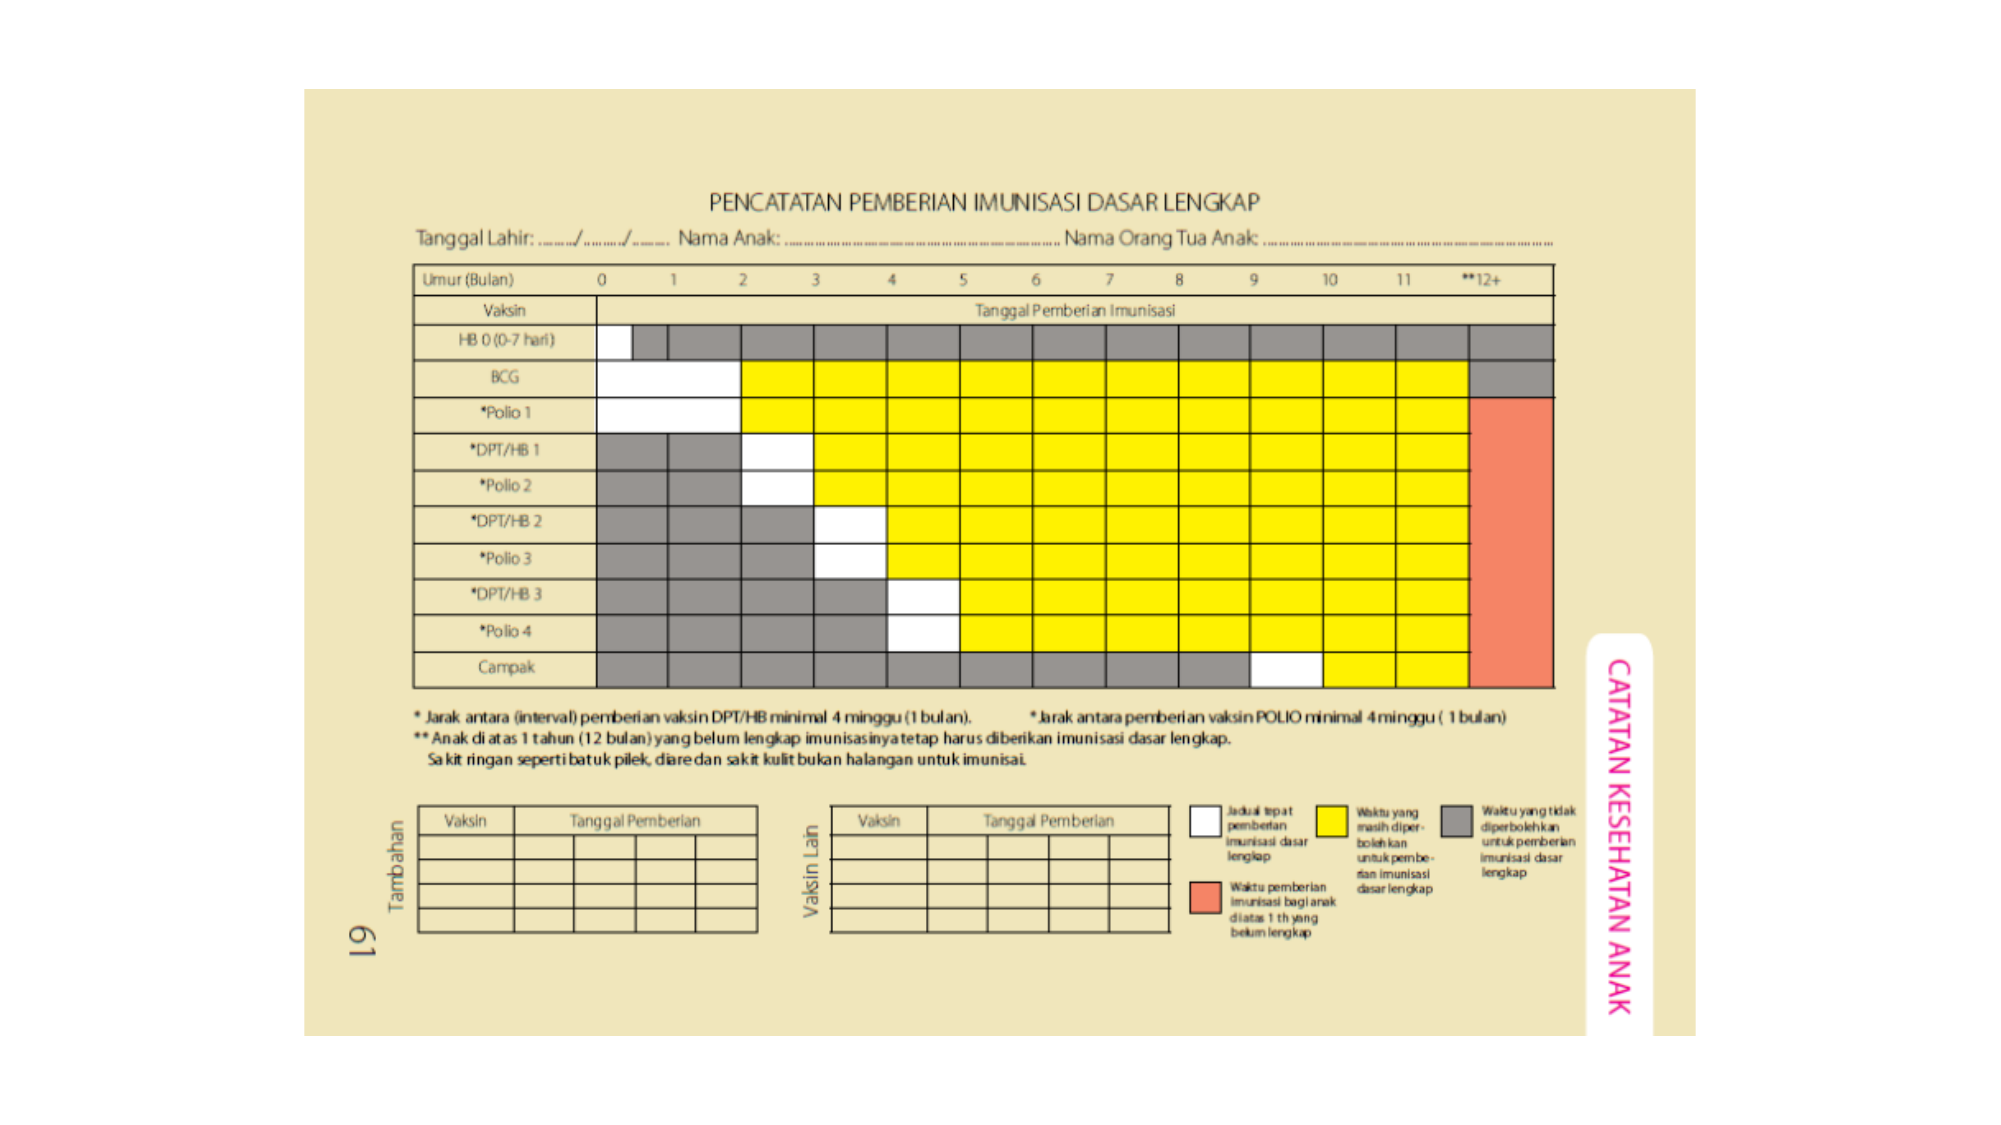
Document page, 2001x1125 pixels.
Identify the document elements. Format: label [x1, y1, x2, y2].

picture [526, 0, 1474, 1125]
